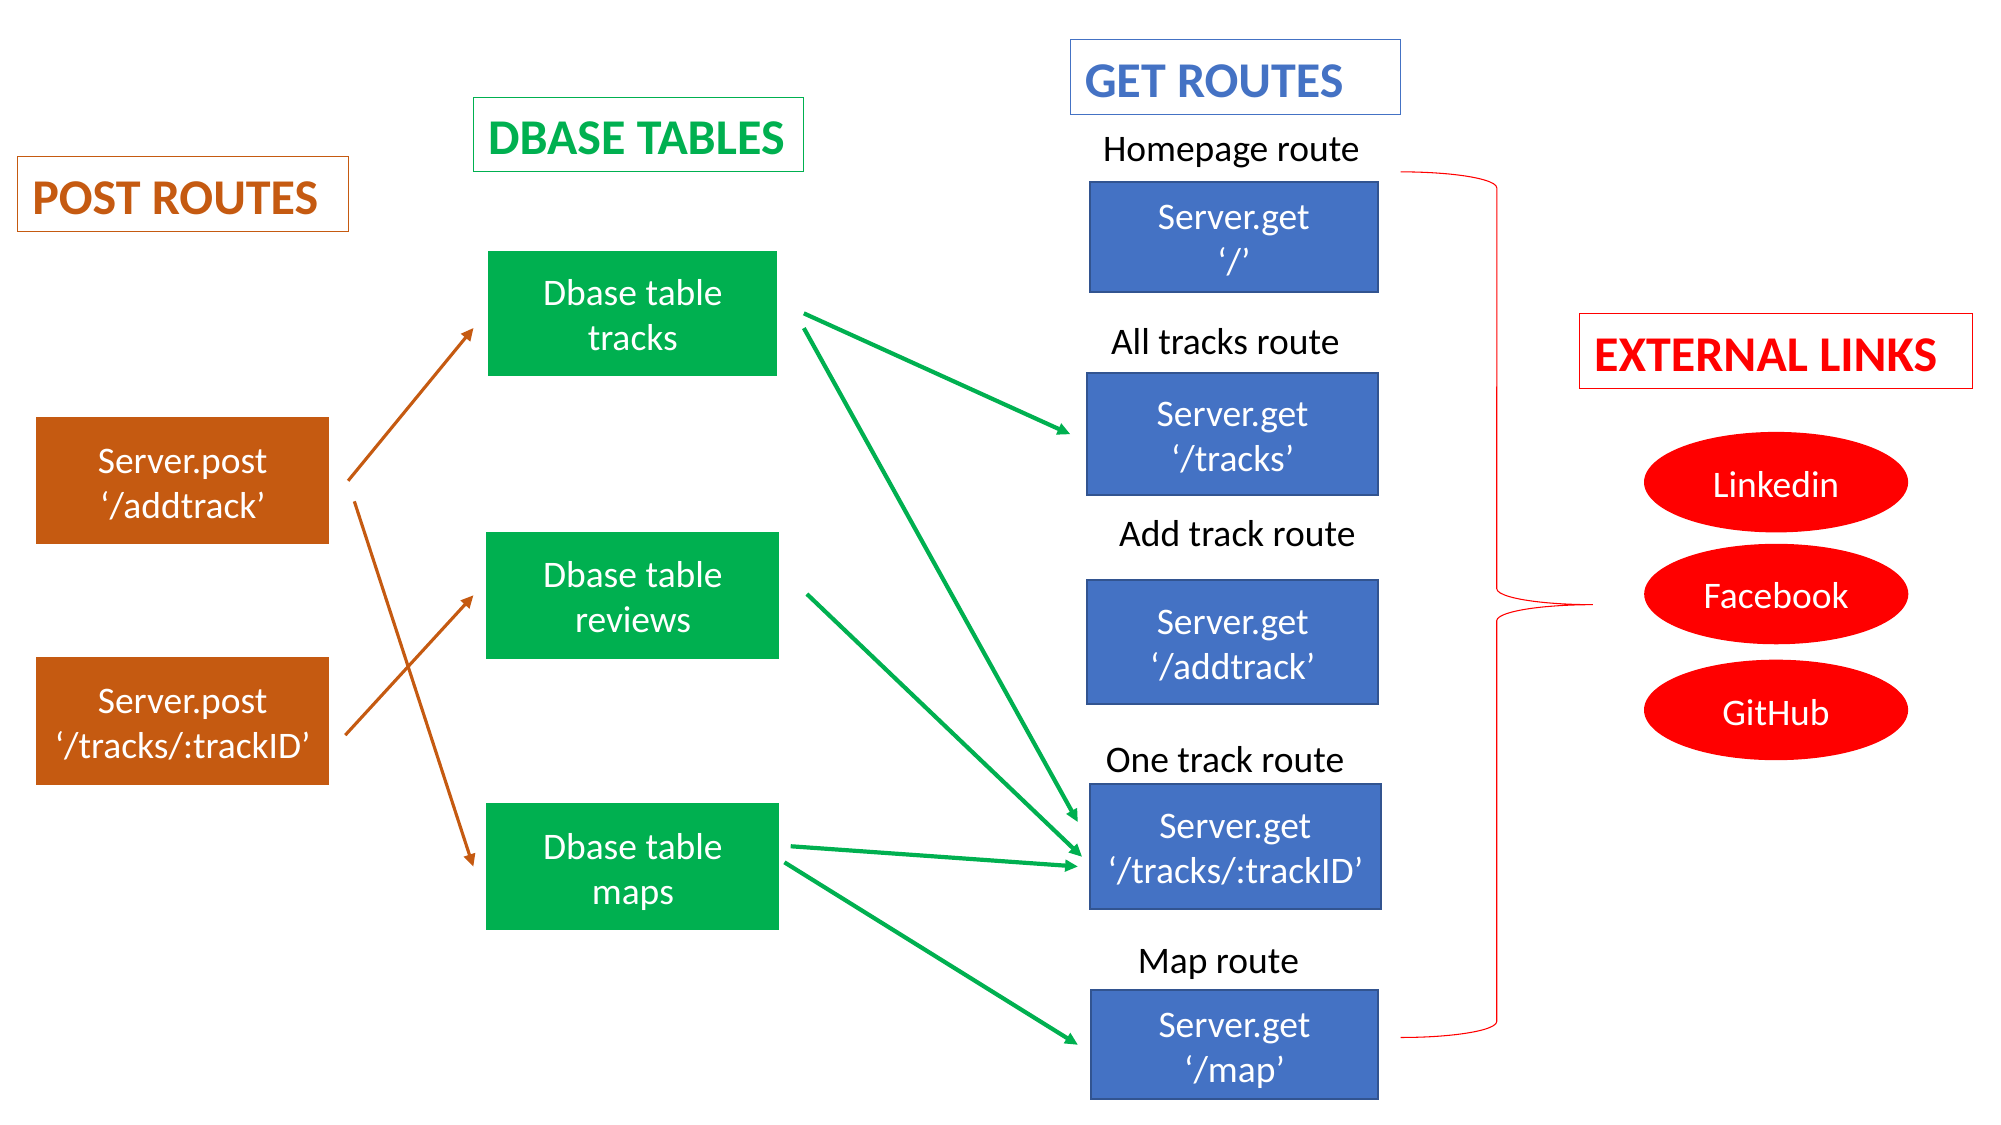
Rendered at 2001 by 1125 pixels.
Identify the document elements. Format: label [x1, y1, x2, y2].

text_box [784, 862, 1078, 1045]
text_box [803, 328, 1078, 822]
text_box [17, 156, 349, 784]
text_box [1579, 313, 1973, 760]
text_box [1070, 40, 1401, 1100]
text_box [354, 501, 474, 867]
text_box [473, 97, 804, 930]
text_box [1401, 171, 1579, 1039]
text_box [806, 593, 1082, 857]
text_box [345, 595, 354, 736]
text_box [803, 313, 1071, 328]
text_box [790, 846, 1078, 867]
text_box [348, 328, 474, 481]
